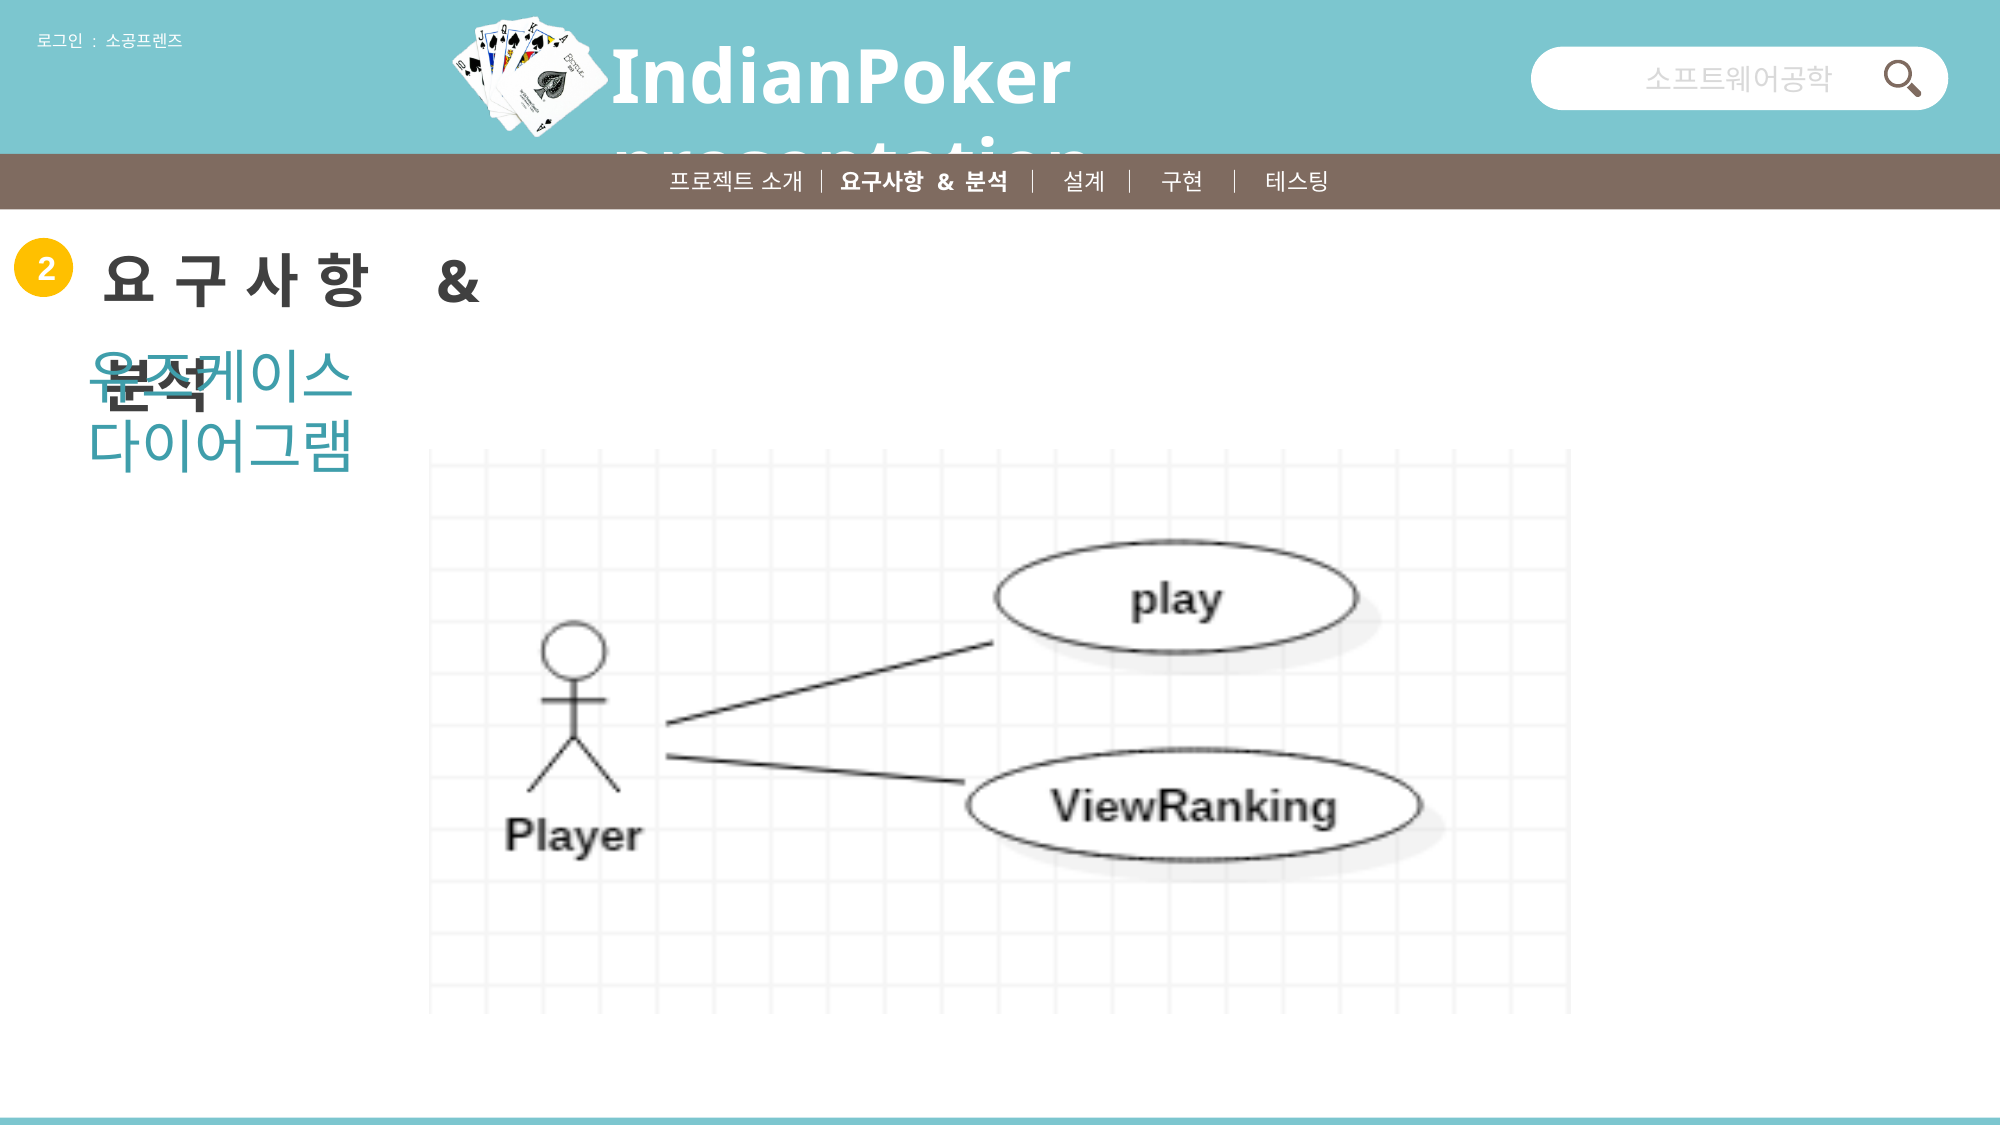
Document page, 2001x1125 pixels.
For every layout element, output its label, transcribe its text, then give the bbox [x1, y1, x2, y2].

text_box 요구사항 & 분석 [88, 211, 496, 427]
text_box 프로젝트 소개 ｜ 요구사항 & 분석 ｜ 설계 ｜ 구현 ｜ 테스팅 [0, 153, 2000, 211]
text_box 유즈케이스 다이어그램 [73, 332, 495, 488]
text_box 소프트웨어공학 [1529, 45, 1950, 112]
text_box 로그인 : 소공프렌즈 [15, 23, 205, 59]
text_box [1884, 59, 1922, 97]
text_box [0, 1117, 2000, 1125]
text_box [0, 0, 2000, 153]
text_box IndianPoker presentation [596, 211, 1404, 216]
text_box 2 [13, 236, 75, 299]
picture [429, 449, 1571, 1014]
text_box IndianPoker presentation [596, 20, 1404, 153]
picture [448, 14, 611, 139]
